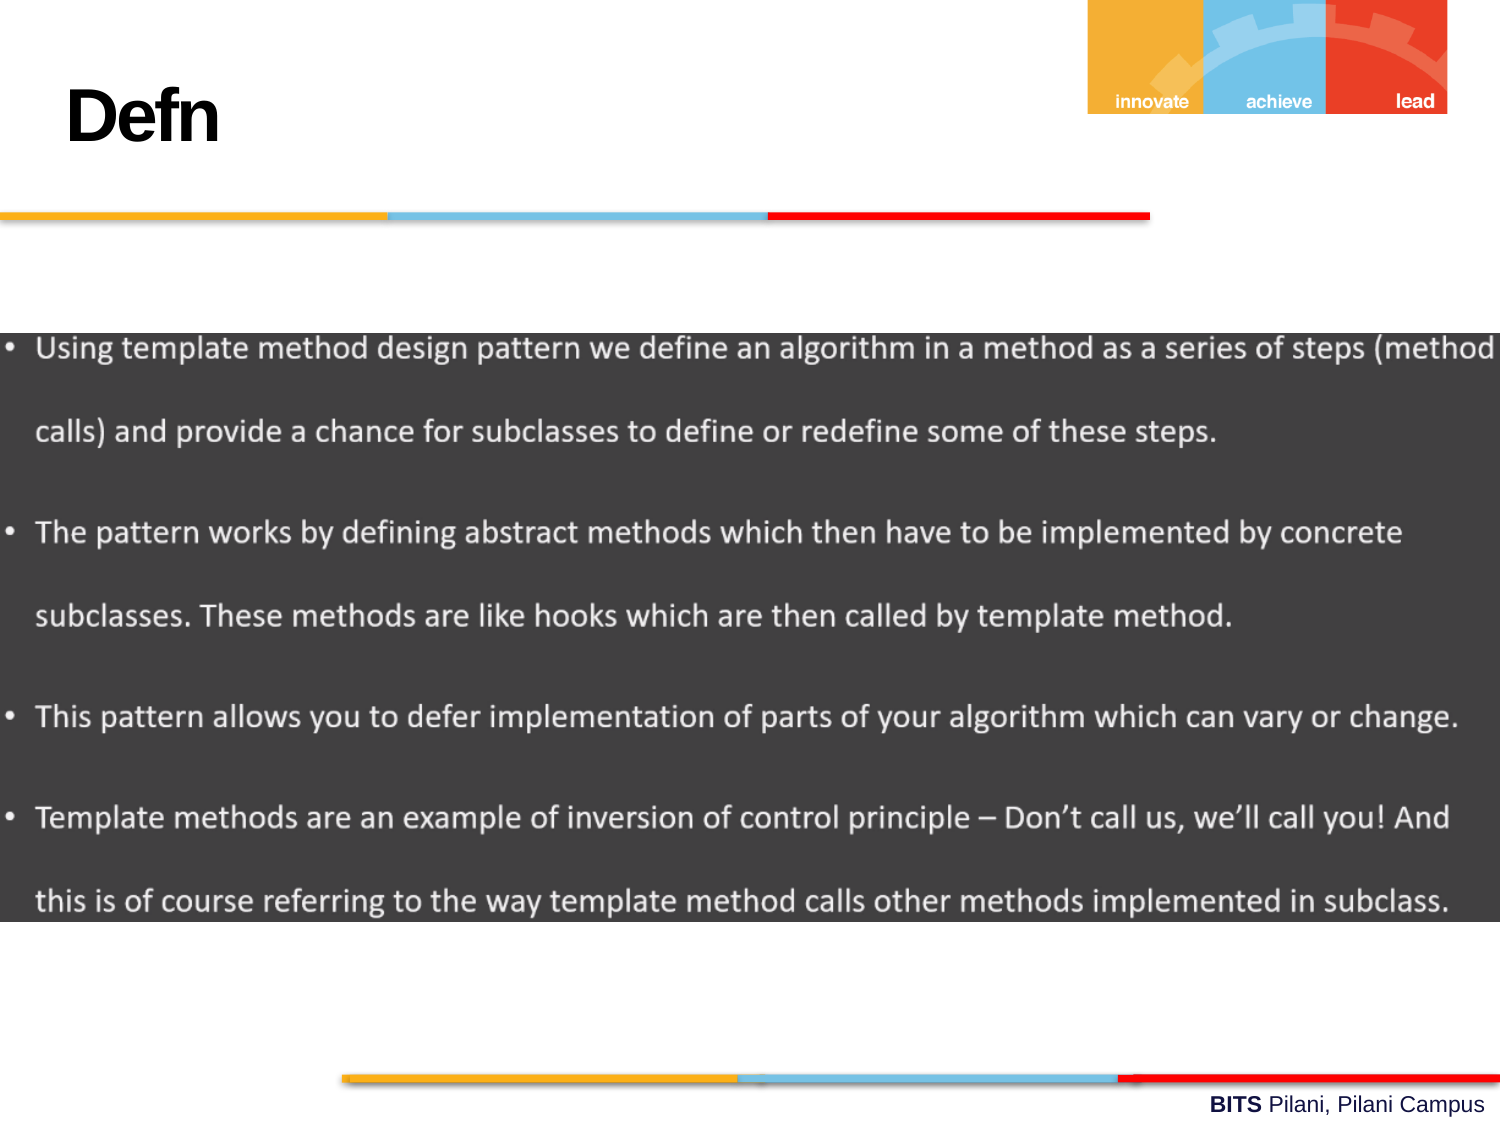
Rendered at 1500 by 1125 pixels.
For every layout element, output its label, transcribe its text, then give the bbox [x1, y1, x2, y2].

picture [1087, 0, 1448, 114]
picture [0, 332, 1500, 922]
list Defn [50, 24, 1088, 213]
